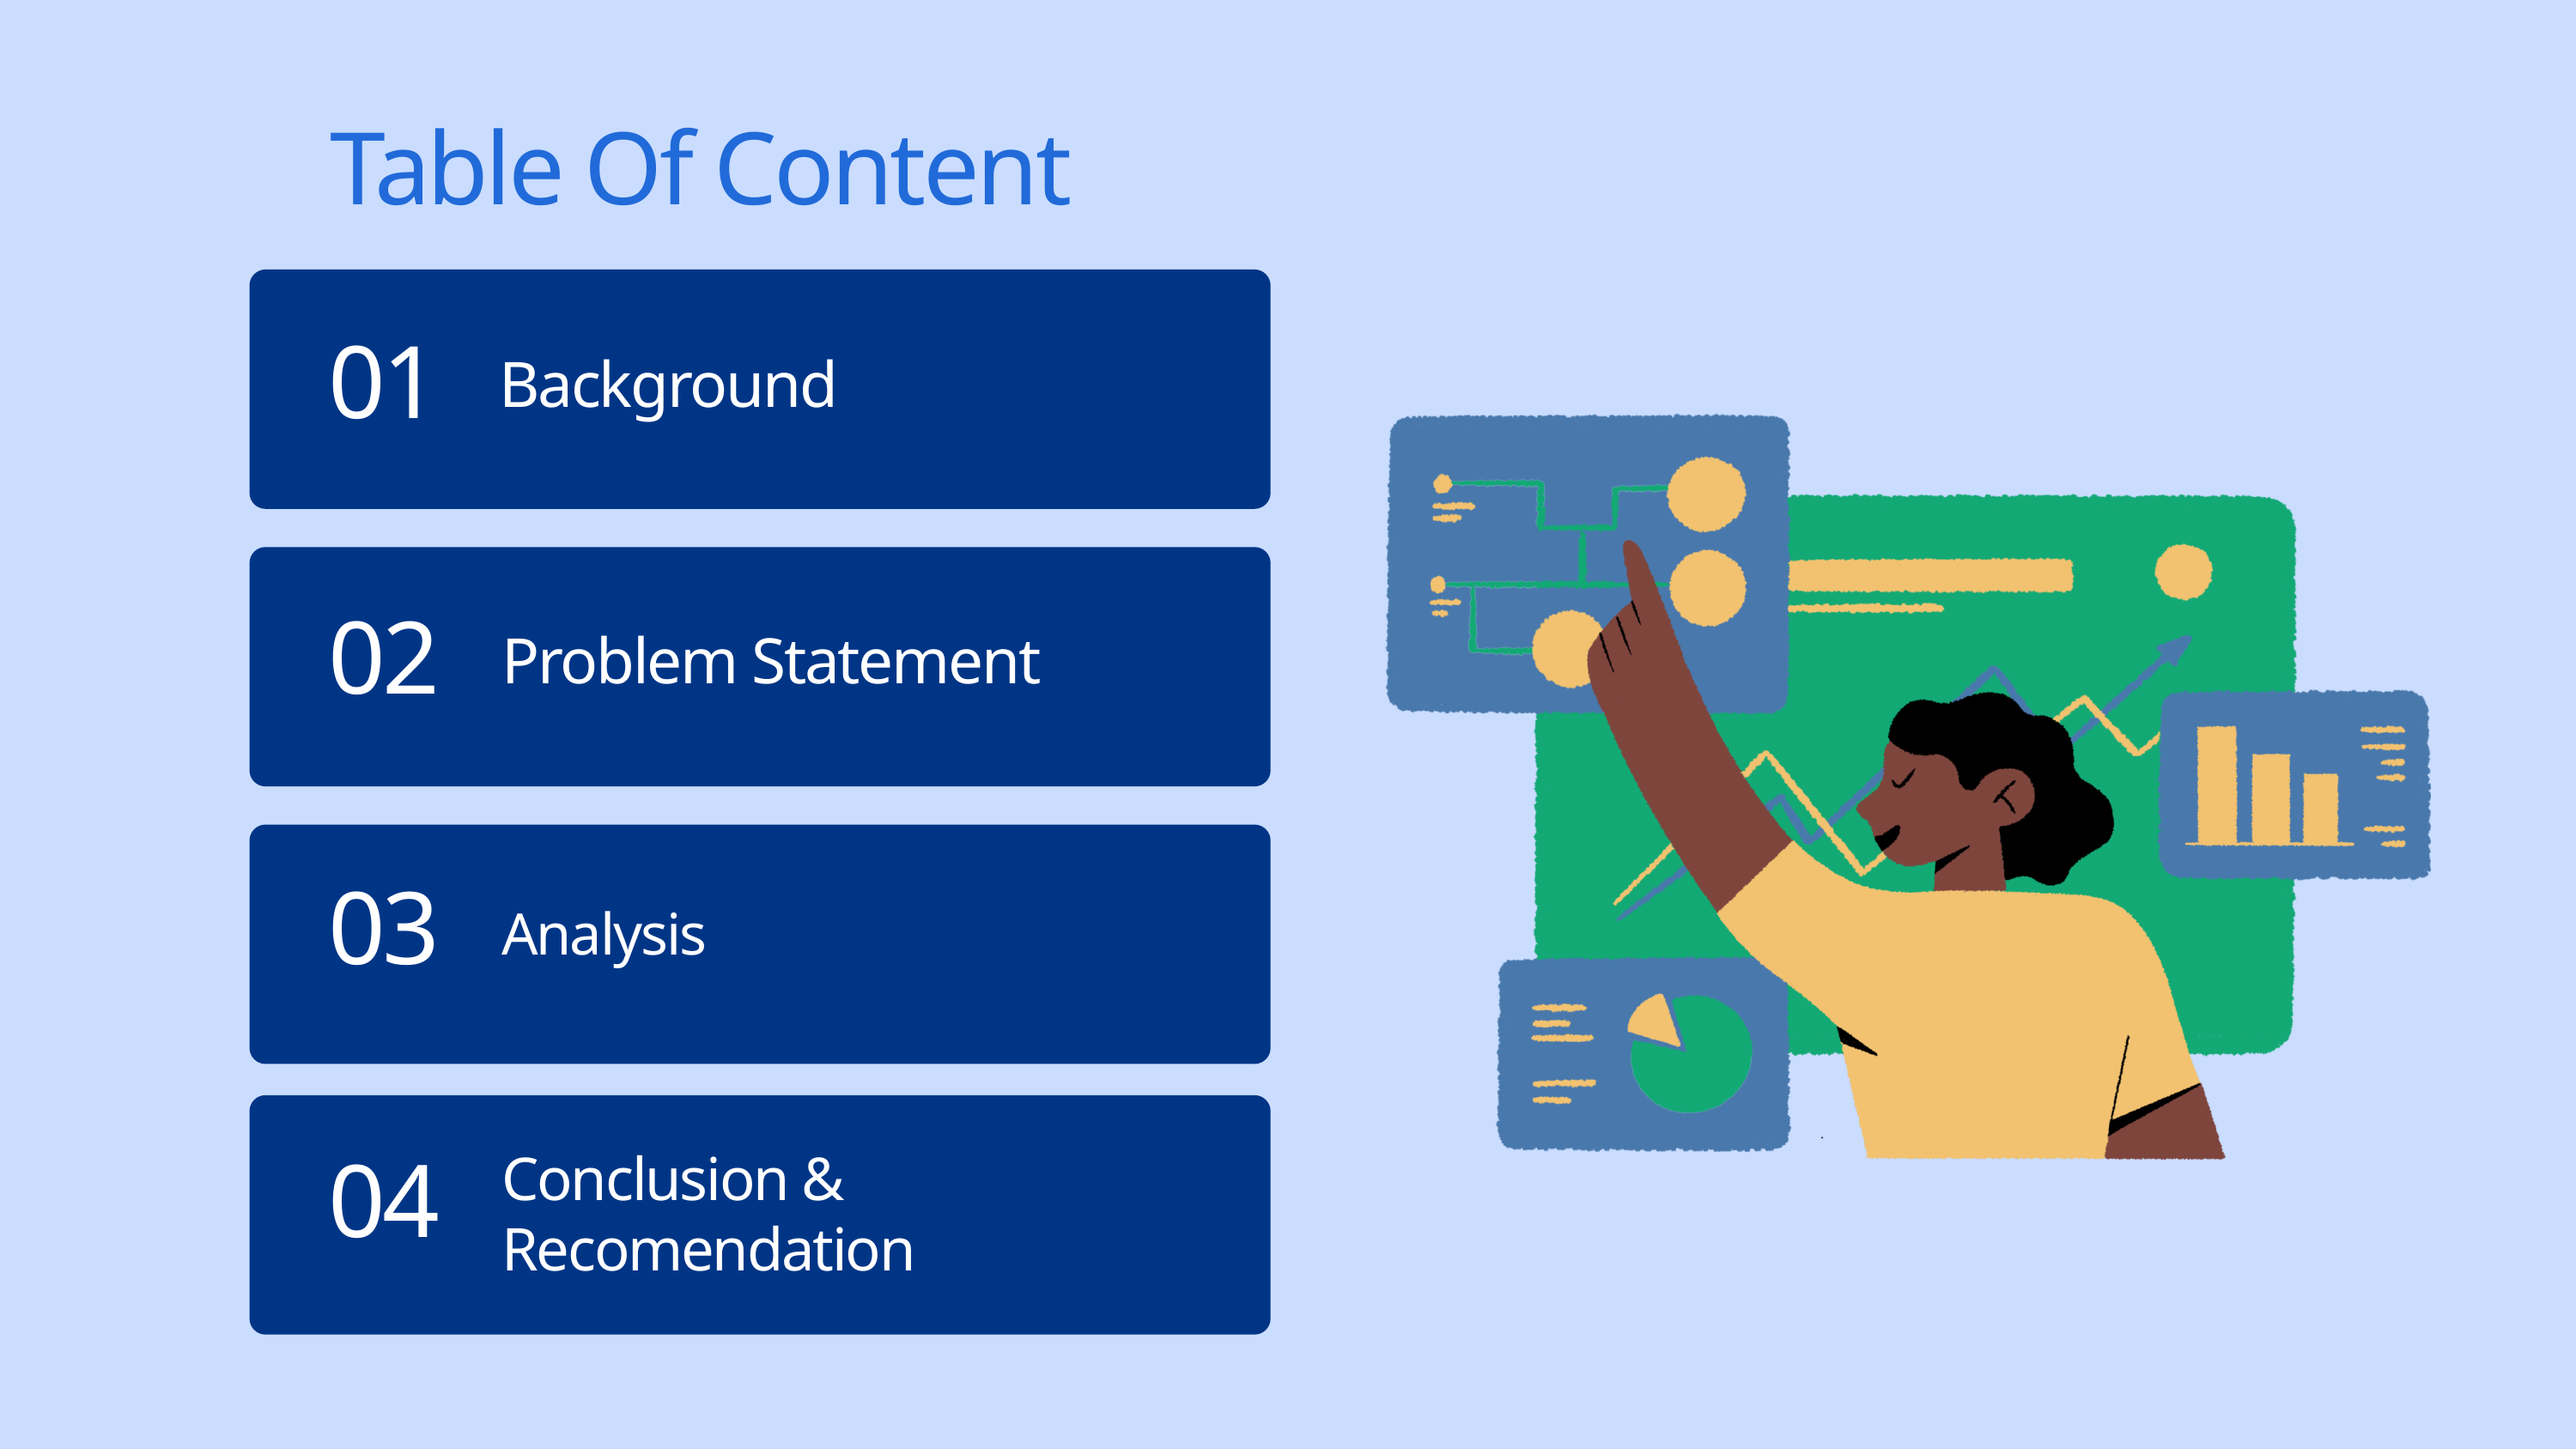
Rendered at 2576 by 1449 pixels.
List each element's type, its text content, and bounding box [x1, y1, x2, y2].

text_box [249, 824, 1271, 1064]
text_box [249, 546, 1271, 787]
text_box Table Of Content [330, 104, 1391, 225]
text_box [249, 1094, 1271, 1335]
text_box [1384, 412, 2432, 1161]
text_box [249, 269, 1271, 510]
